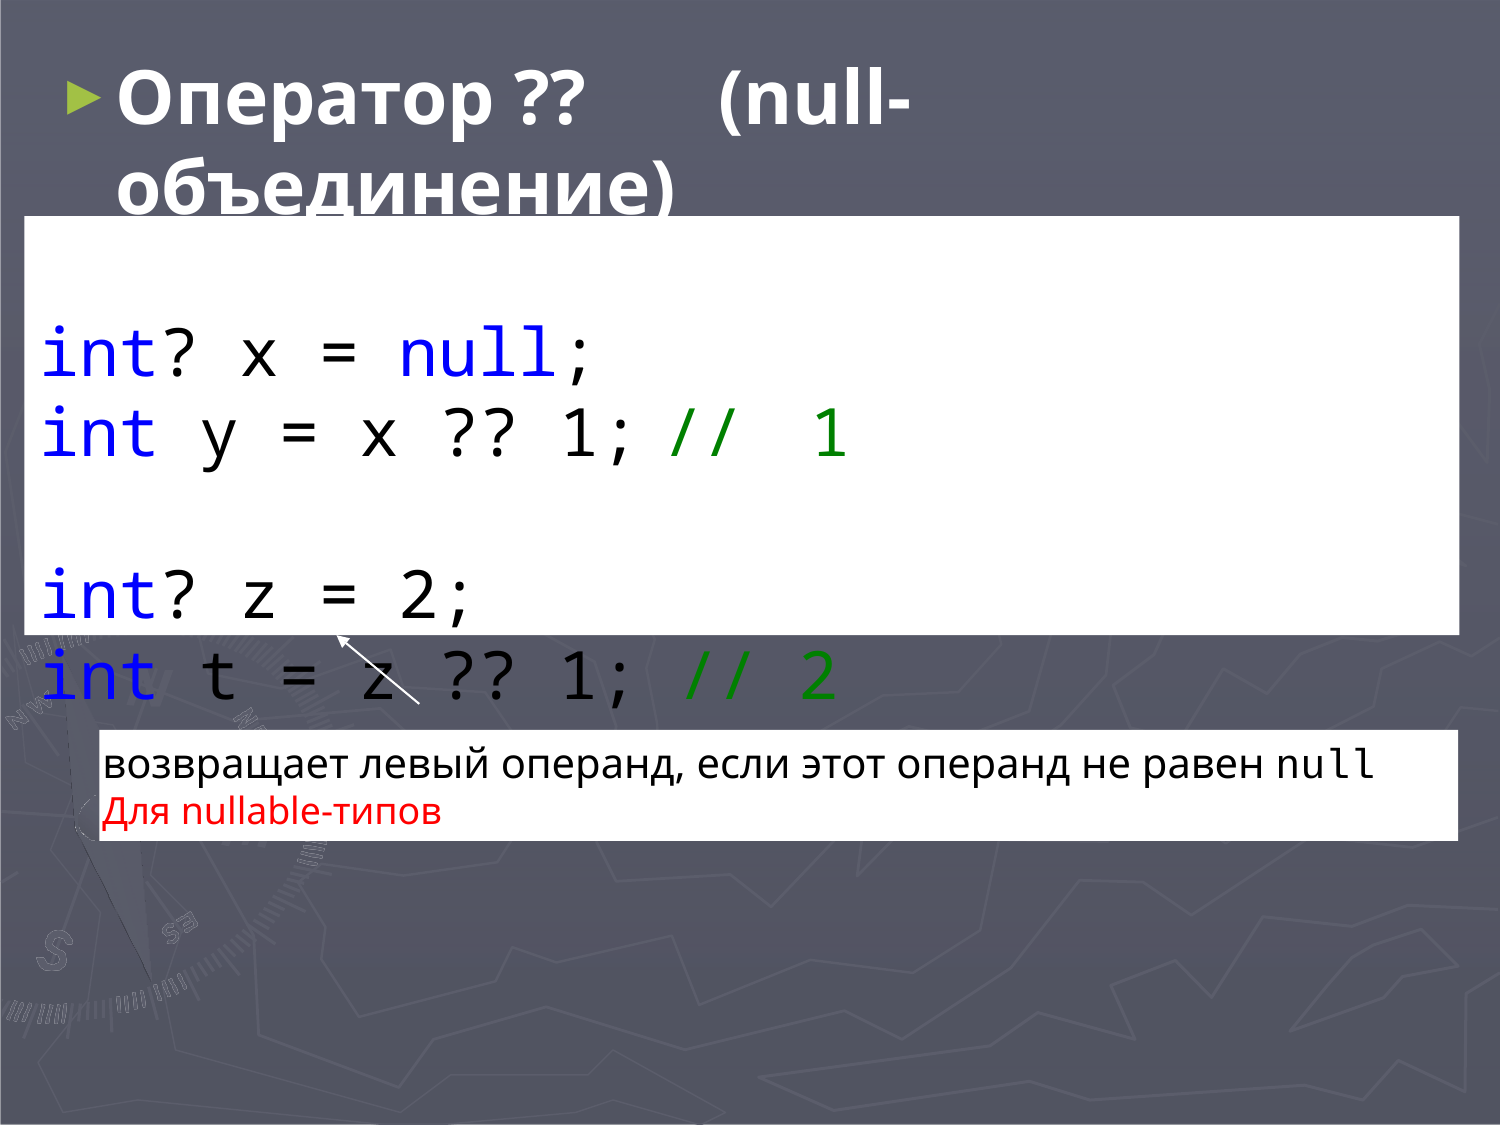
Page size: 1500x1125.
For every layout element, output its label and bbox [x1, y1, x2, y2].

picture [78, 791, 134, 841]
text_box [0, 0, 1500, 1125]
